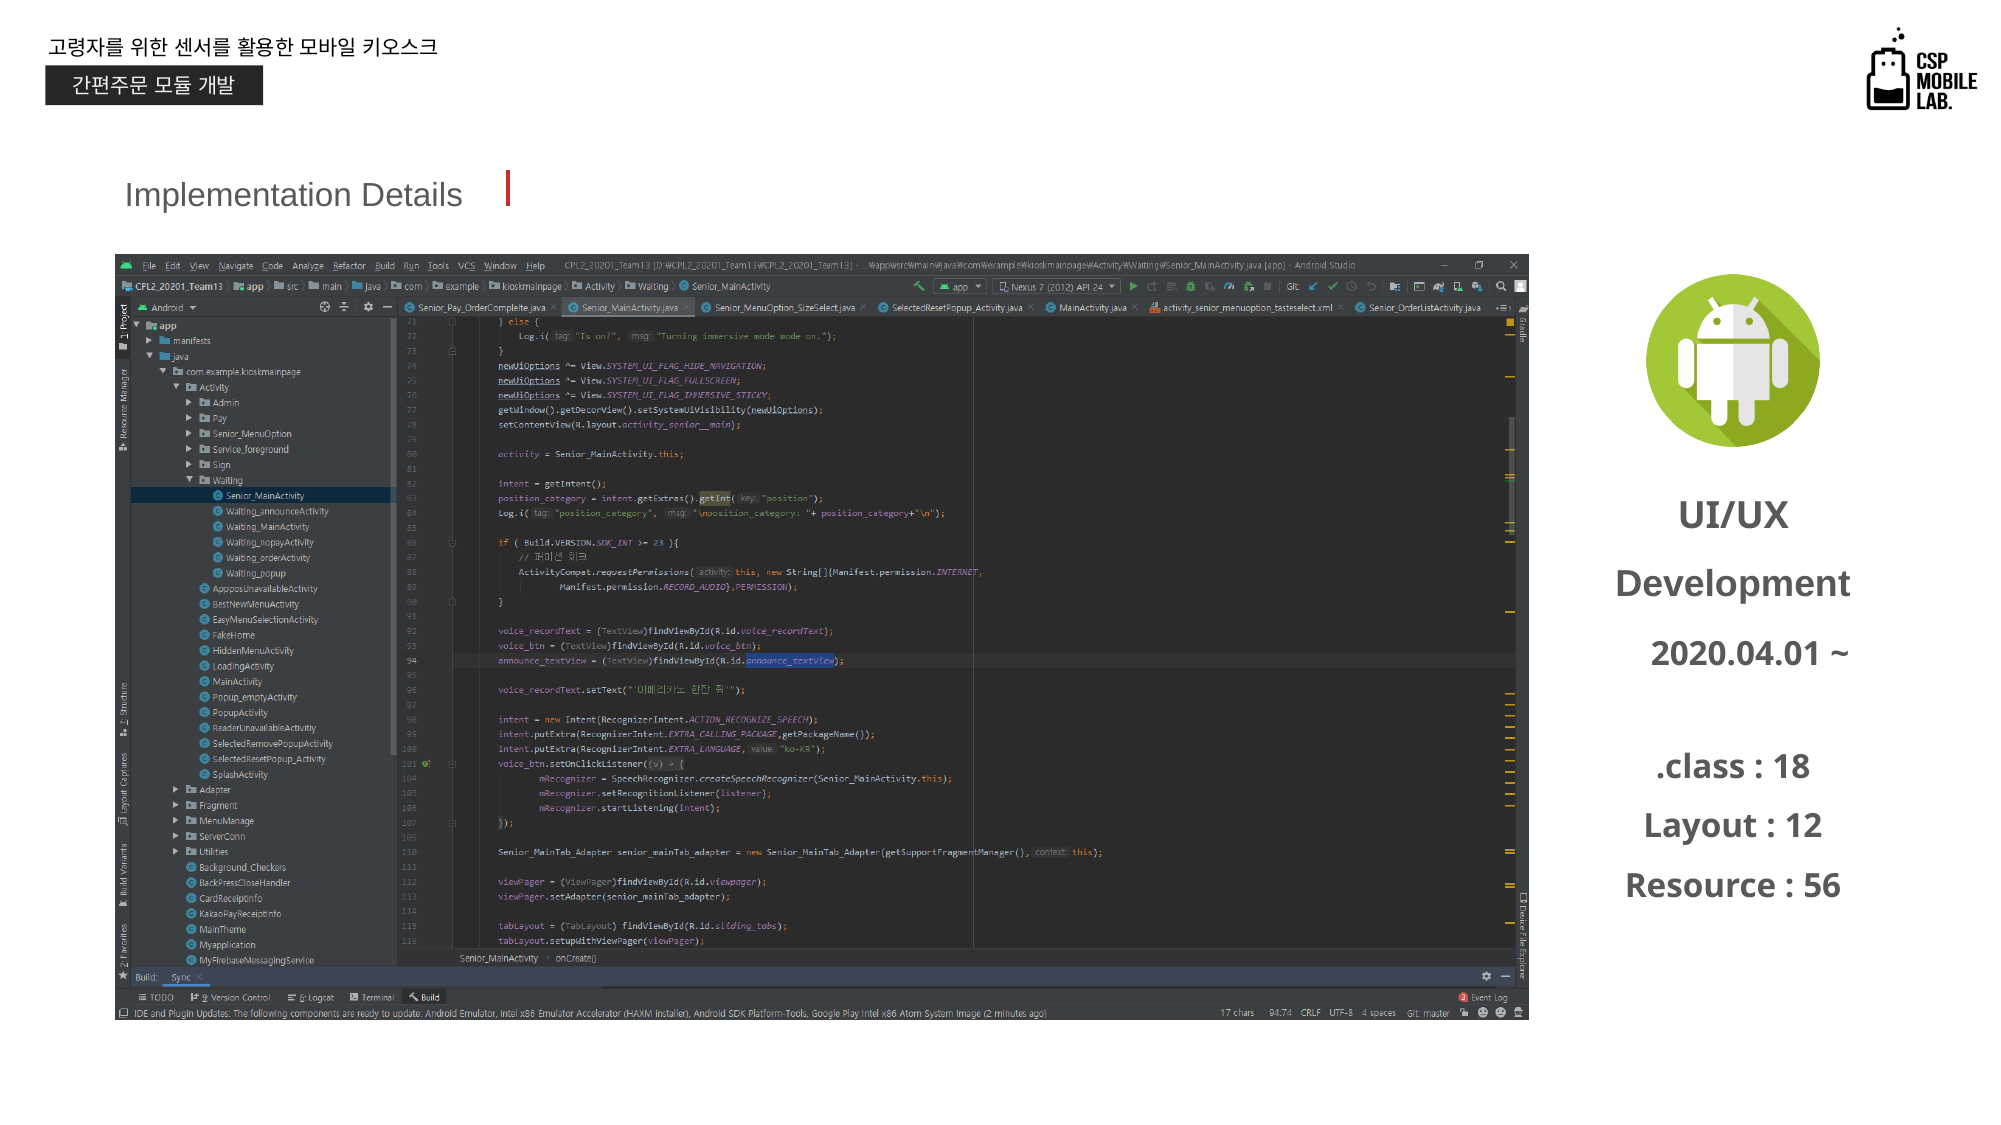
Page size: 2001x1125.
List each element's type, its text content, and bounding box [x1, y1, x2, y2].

text_box Implementation Details [13, 145, 575, 221]
text_box 고령자를 위한 센서를 활용한 모바일 키오스크 [0, 14, 575, 68]
picture [115, 254, 1529, 1020]
text_box UI/UX Development [1529, 461, 2000, 604]
text_box 간편주문 모듈 개발 [45, 65, 264, 106]
text_box 2020.04.01 ~ [1529, 604, 2000, 680]
picture [1646, 274, 1820, 447]
text_box .class : 18 Layout : 12 Resource : 56 [1529, 717, 2000, 912]
picture [1848, 0, 1995, 147]
